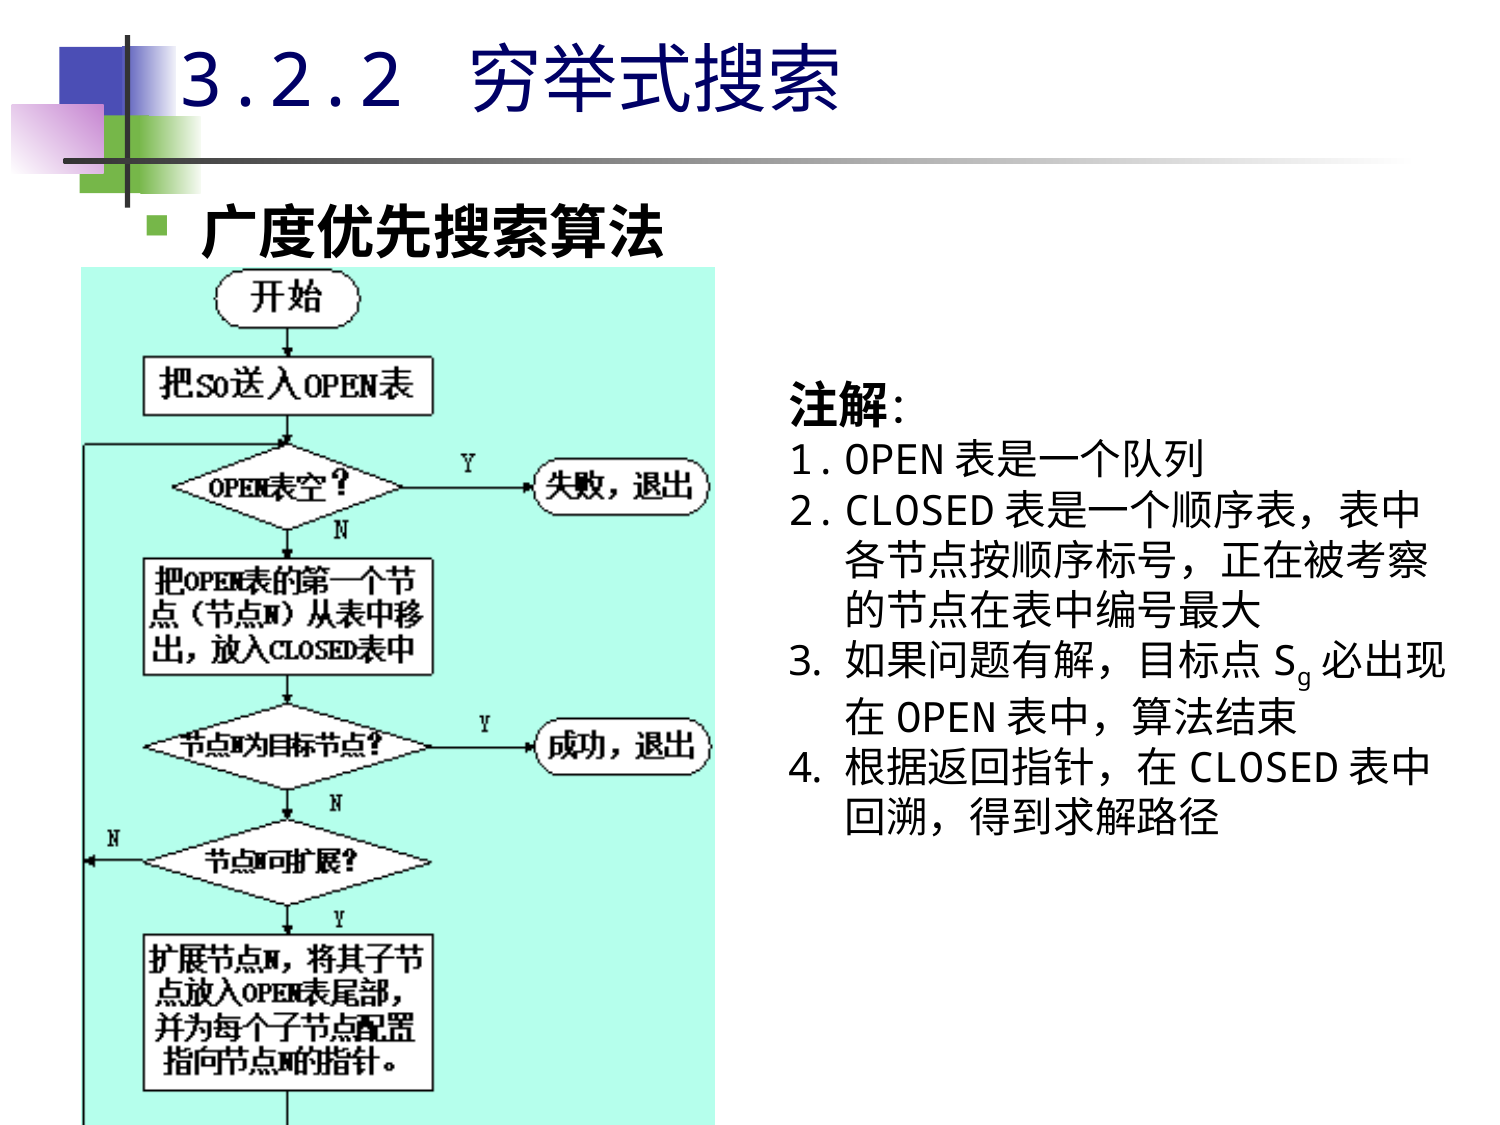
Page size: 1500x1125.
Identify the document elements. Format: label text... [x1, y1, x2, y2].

title 3.2.2 穷举式搜索 [164, 6, 1443, 129]
picture [80, 266, 715, 1125]
list 广度优先搜索算法 [128, 187, 1469, 270]
text_box 注解： OPEN表是一个队列 CLOSED表是一个顺序表，表中各节点按顺序标号，正在被考察的节点在表中编号最大 如果问题有解，目标点Sg必出现在OPEN表中，算法结束 根据返回指针，在CLOSED表中回溯，得到求解路径 [773, 366, 1471, 848]
